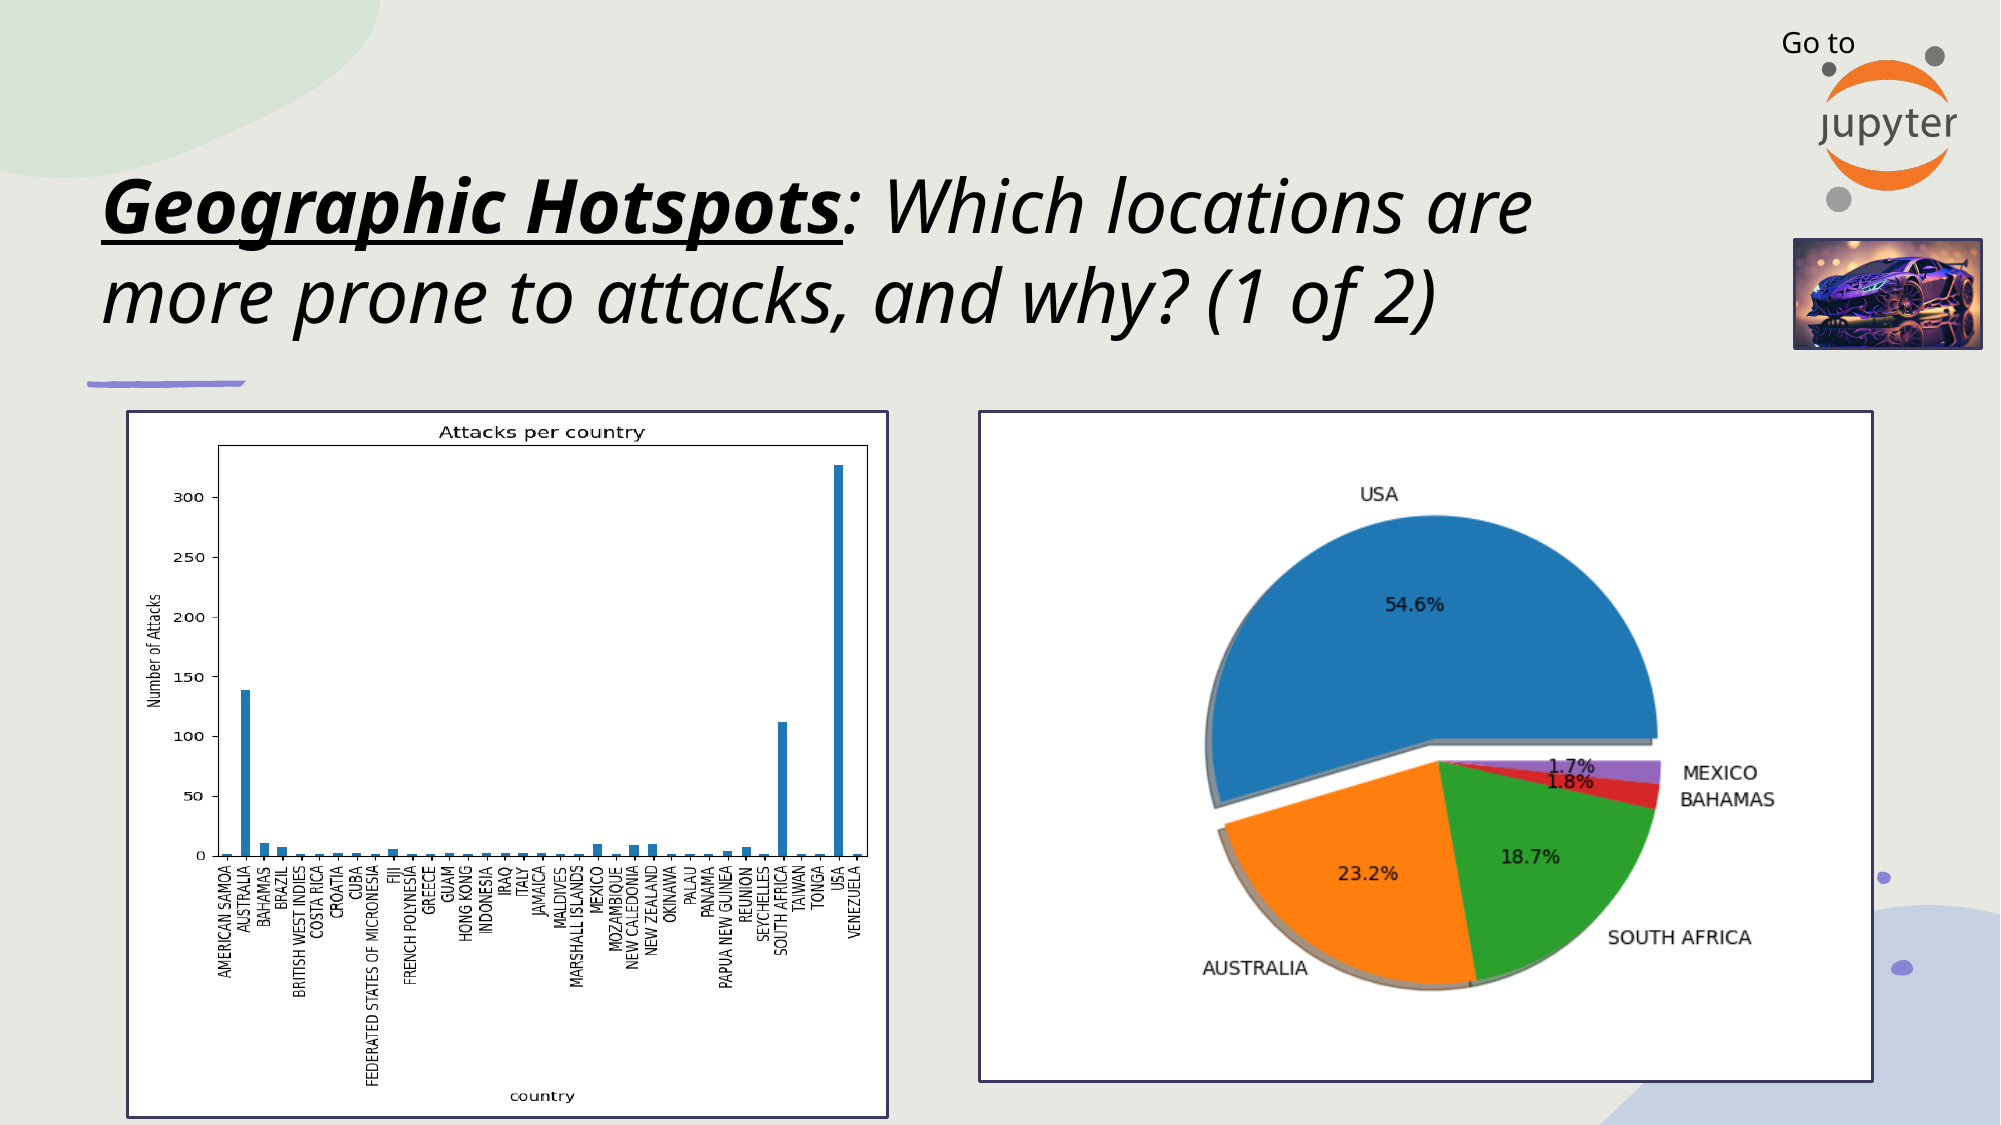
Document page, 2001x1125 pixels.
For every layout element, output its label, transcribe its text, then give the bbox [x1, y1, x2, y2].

text_box Go to [1766, 16, 1871, 67]
title Geographic Hotspots: Which locations are more prone to attacks, and why? (1 of 2) [86, 129, 1740, 347]
picture [129, 412, 886, 1116]
picture [1818, 44, 1958, 214]
picture [980, 412, 1871, 1081]
picture [1795, 241, 1981, 347]
